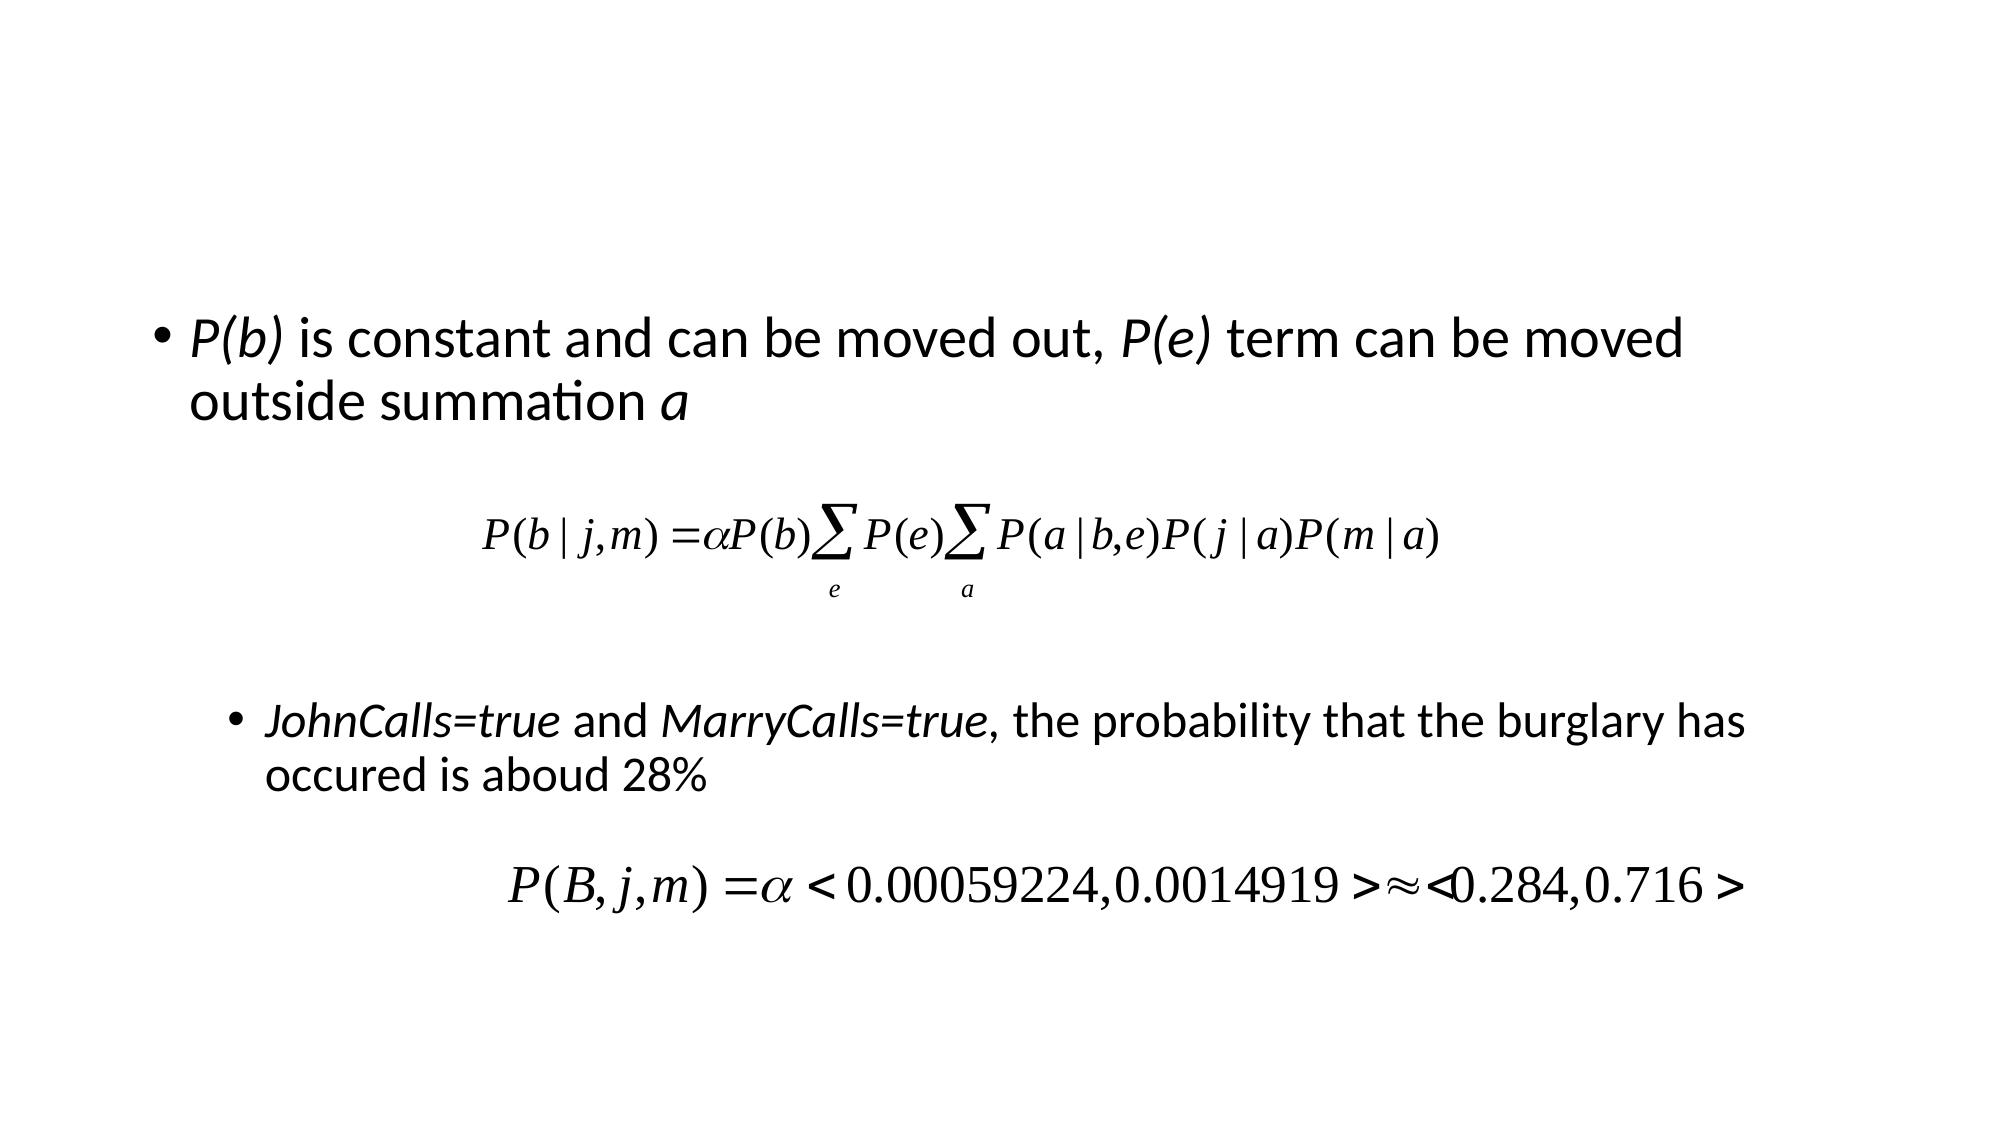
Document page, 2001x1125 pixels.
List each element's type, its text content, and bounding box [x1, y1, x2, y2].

list P(b) is constant and can be moved out, P(e) term can be moved outside summation a JohnCalls=true and MarryCalls=true, the probability that the burglary has occured is aboud 28% [137, 299, 1863, 1014]
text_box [499, 862, 1751, 921]
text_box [474, 499, 1446, 603]
